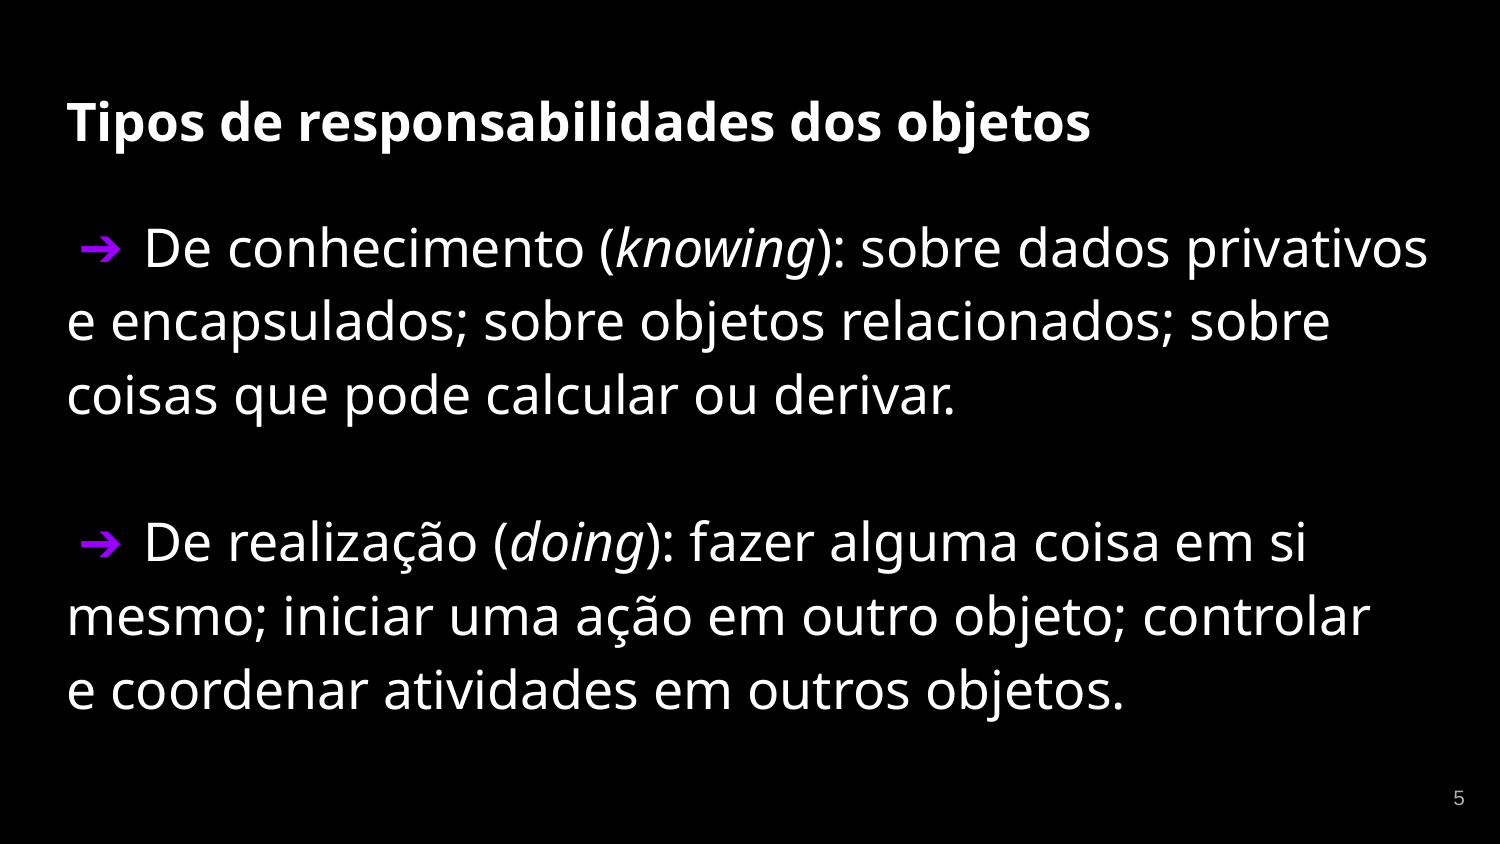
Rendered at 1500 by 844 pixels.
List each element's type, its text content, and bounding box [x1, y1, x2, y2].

slide_number ‹#› [1389, 764, 1480, 830]
title Tipos de responsabilidades dos objetos [51, 72, 1449, 167]
list De conhecimento (knowing): sobre dados privativos e encapsulados; sobre objetos relacionados; sobre coisas que pode calcular ou derivar. De realização (doing): fazer alguma coisa em si mesmo; iniciar uma ação em outro objeto; controlar e coordenar atividades em outros objetos. [51, 189, 1449, 750]
